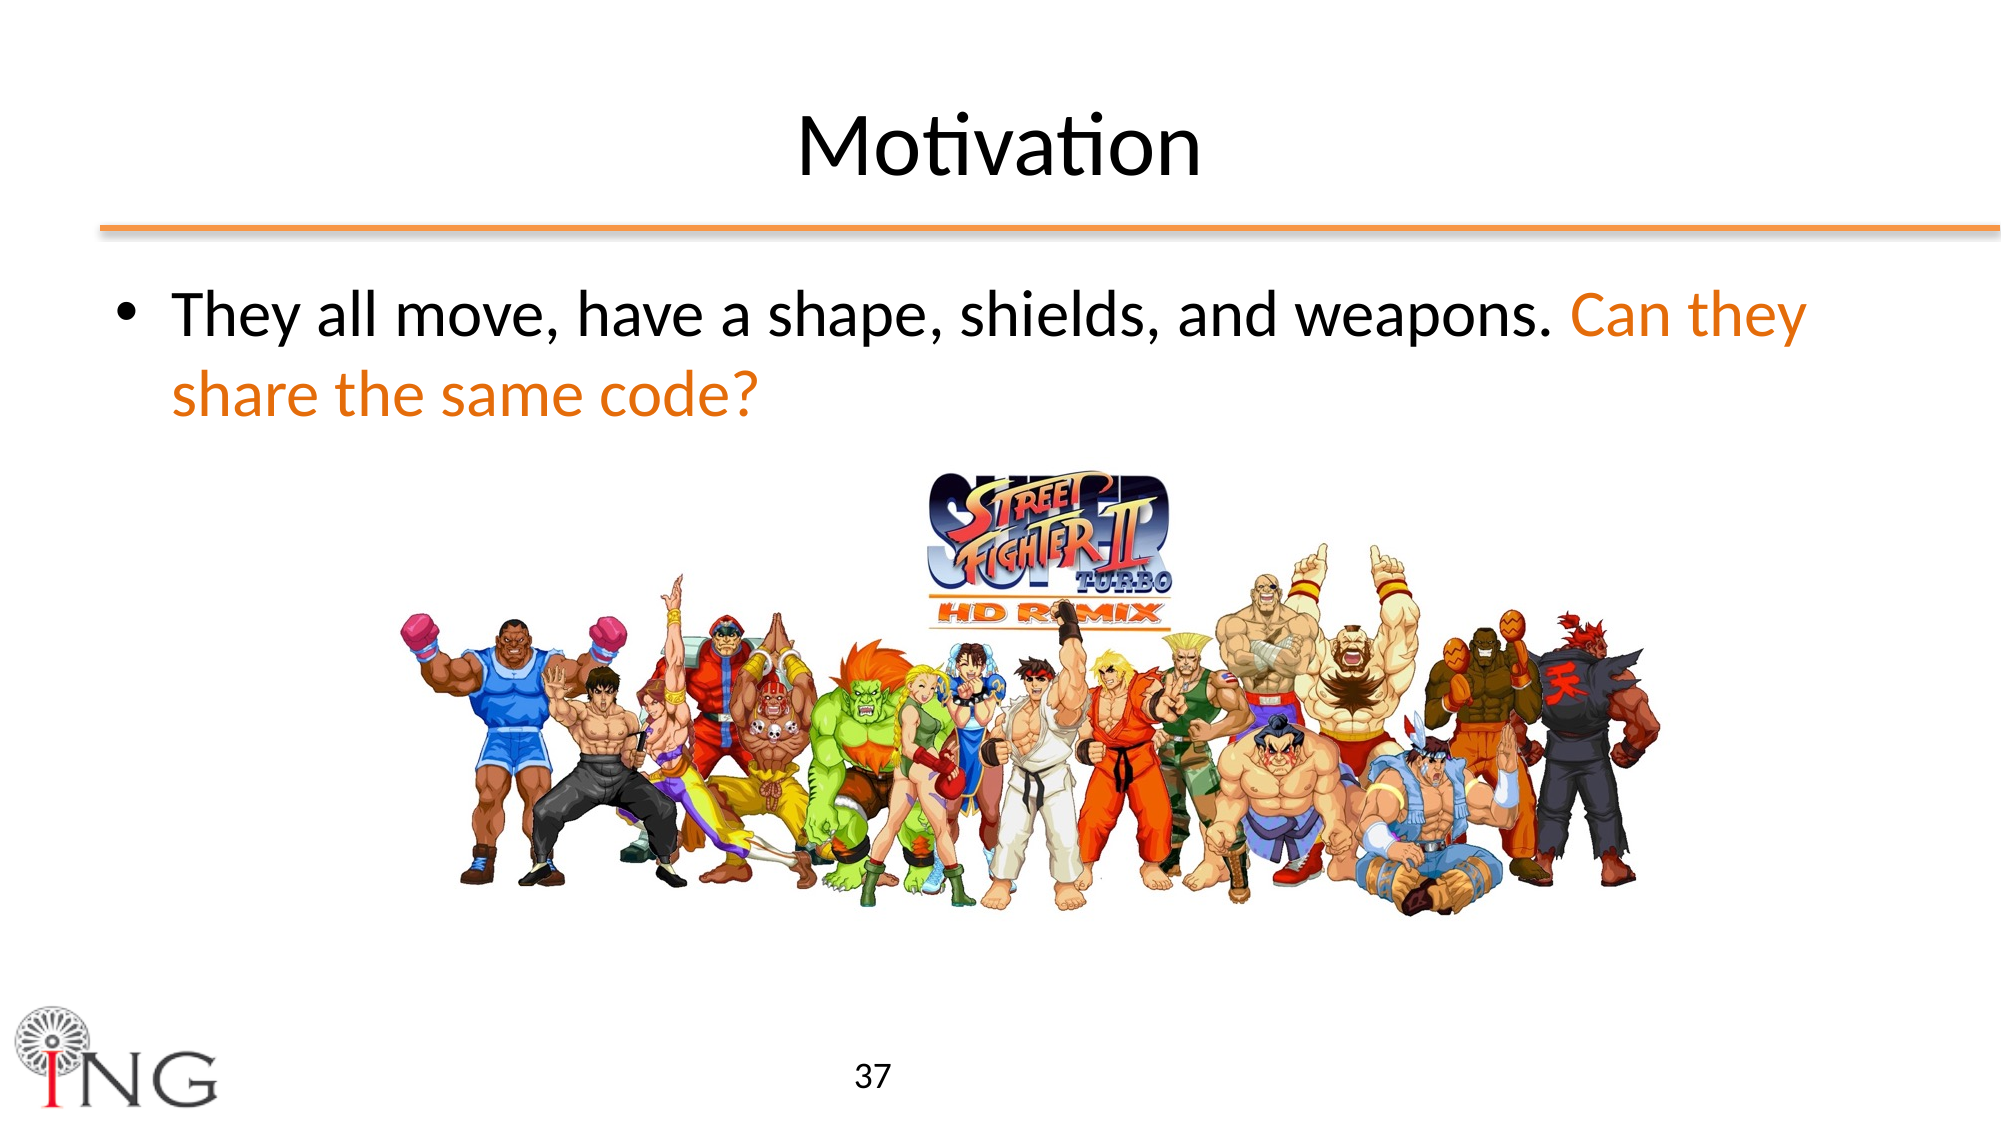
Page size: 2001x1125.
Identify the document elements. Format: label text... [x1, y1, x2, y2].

title Motivation [99, 45, 1900, 233]
picture [358, 457, 1733, 988]
slide_number 37 [839, 1043, 1900, 1104]
list They all move, have a shape, shields, and weapons. Can they share the same code? [99, 262, 1900, 1005]
picture [0, 987, 244, 1125]
